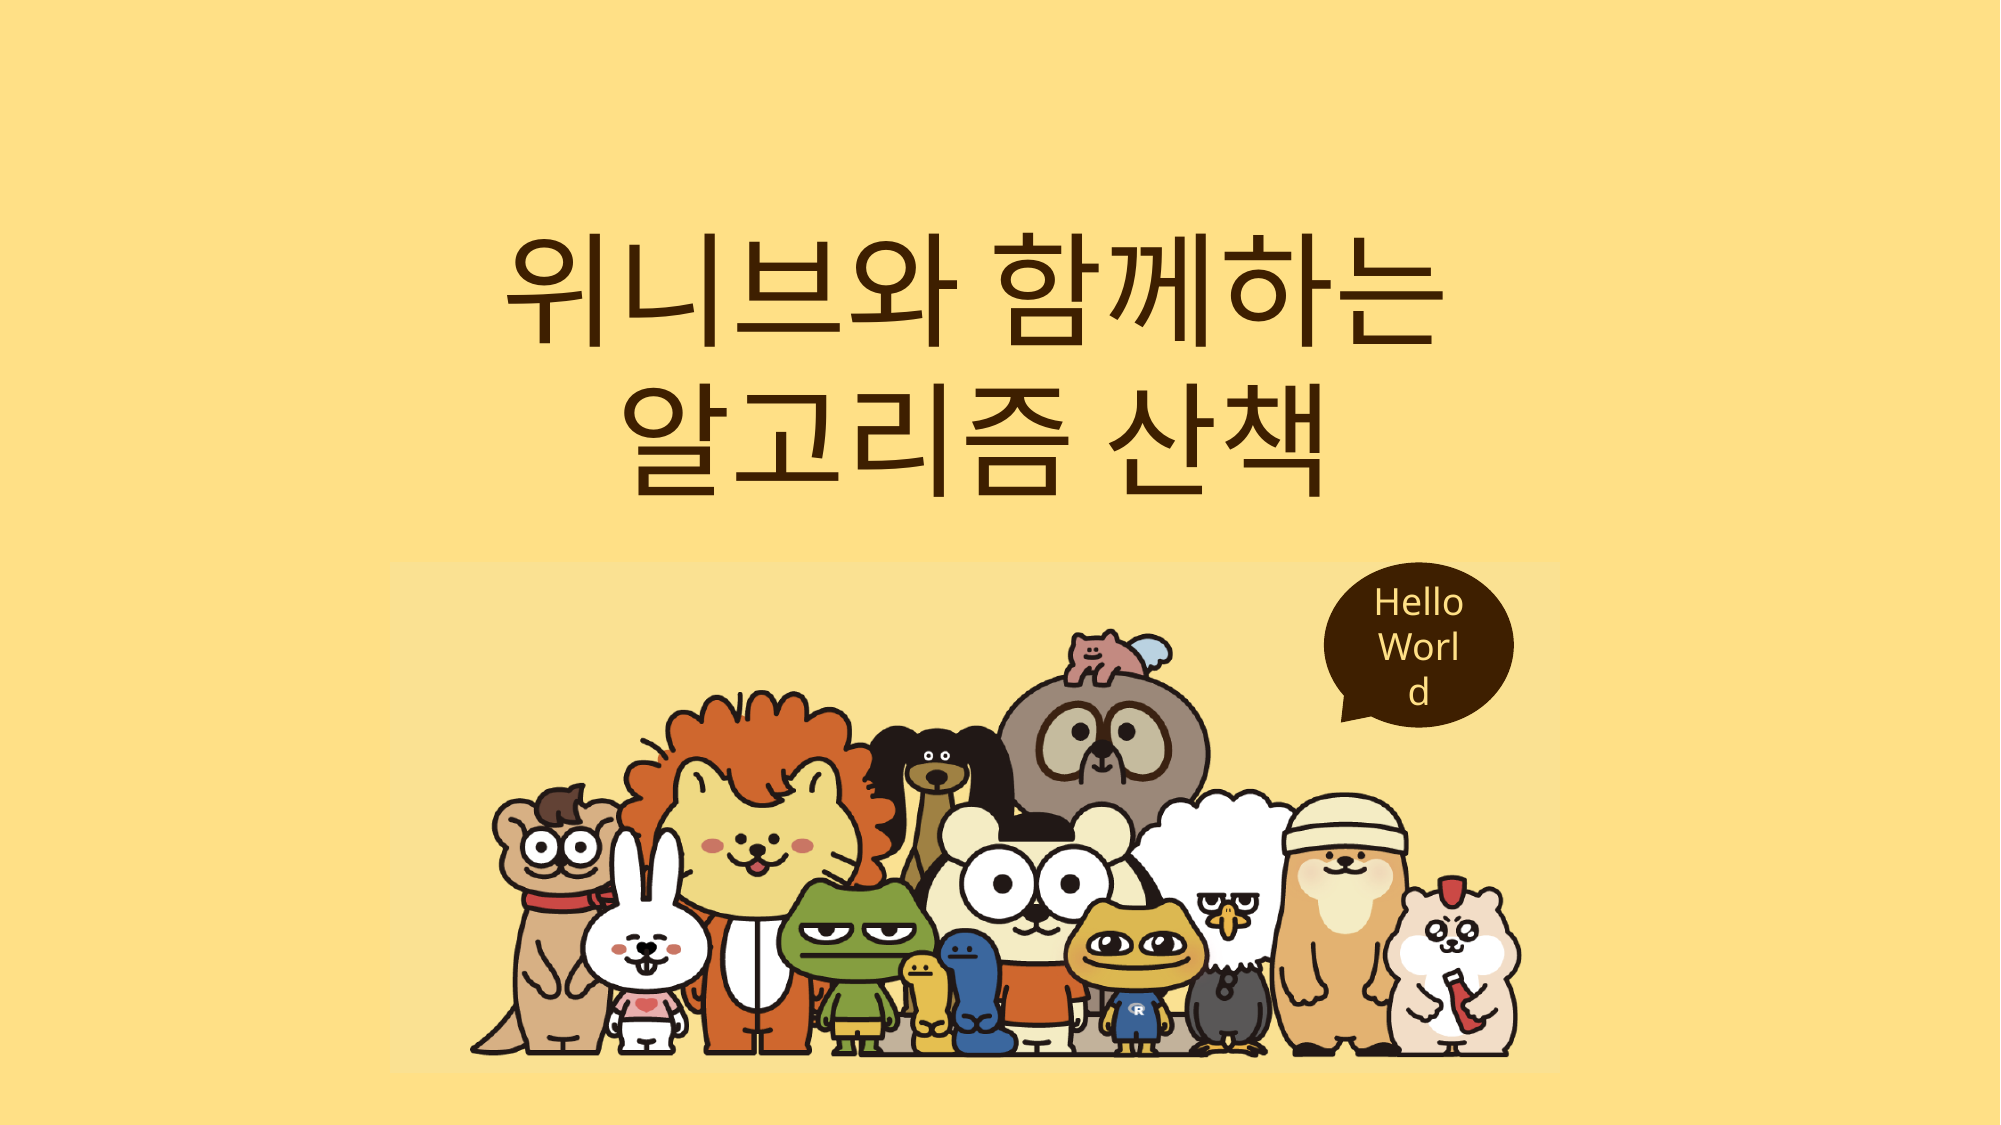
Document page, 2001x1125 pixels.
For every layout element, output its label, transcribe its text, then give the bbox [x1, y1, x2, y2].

text_box 위니브와 함께하는 알고리즘 산책 [199, 204, 1751, 520]
picture [390, 562, 1560, 1073]
